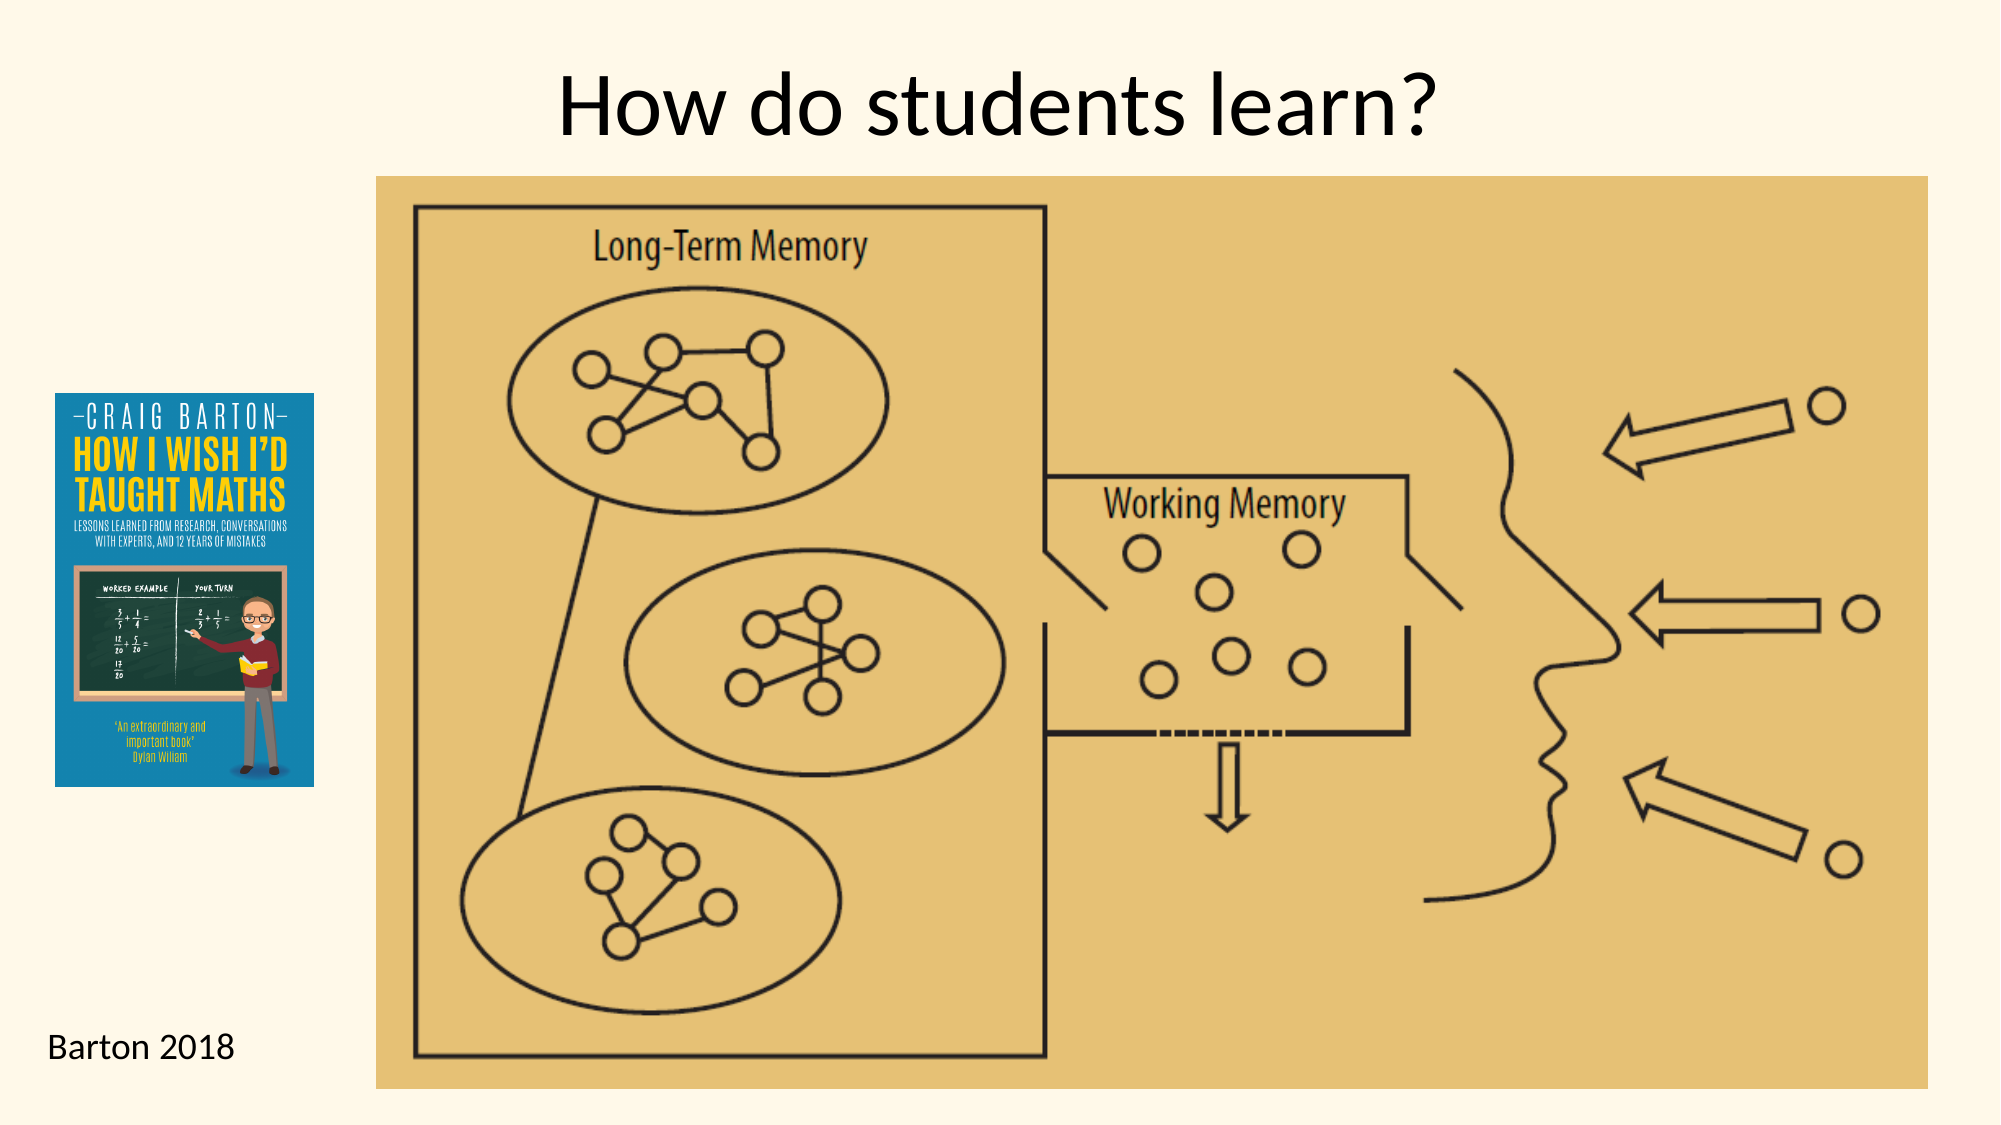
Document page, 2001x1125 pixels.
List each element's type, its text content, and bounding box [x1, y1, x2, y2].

picture [376, 176, 1928, 1089]
text_box Barton 2018 [32, 1015, 251, 1075]
picture [55, 393, 314, 788]
text_box How do students learn? [542, 36, 1458, 161]
